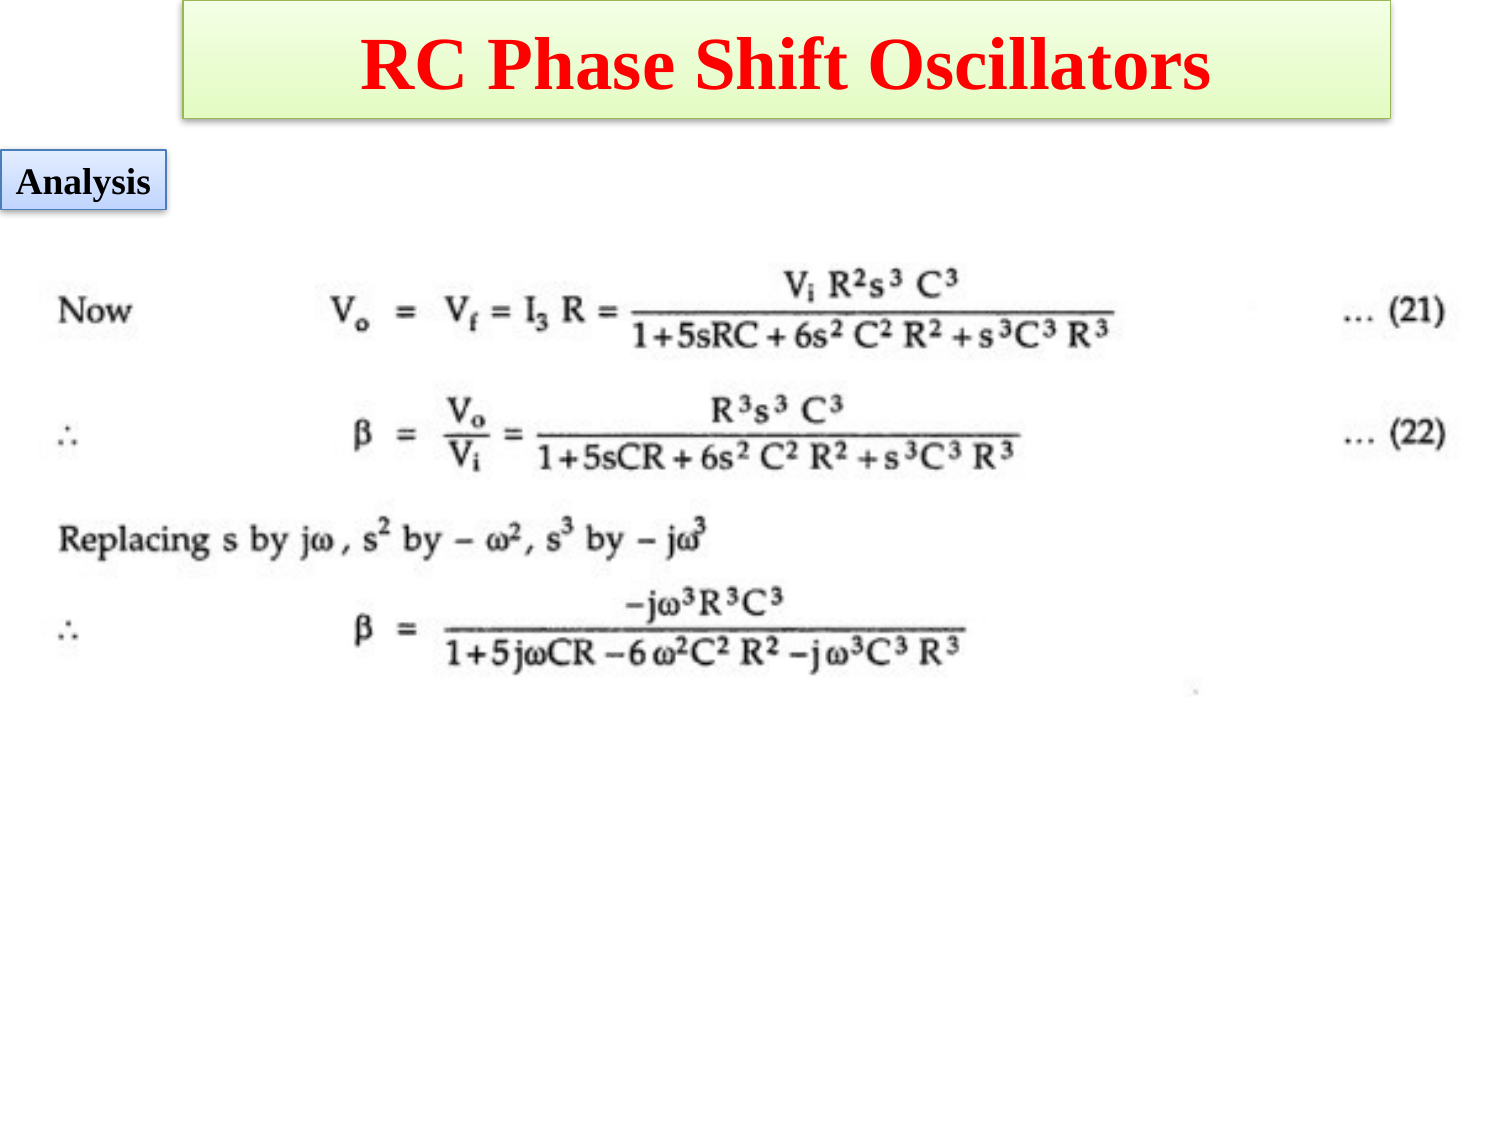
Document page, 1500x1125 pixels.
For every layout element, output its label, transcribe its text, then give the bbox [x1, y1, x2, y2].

picture [0, 262, 1500, 726]
text_box Analysis [0, 149, 167, 210]
text_box RC Phase Shift Oscillators [182, 0, 1391, 119]
